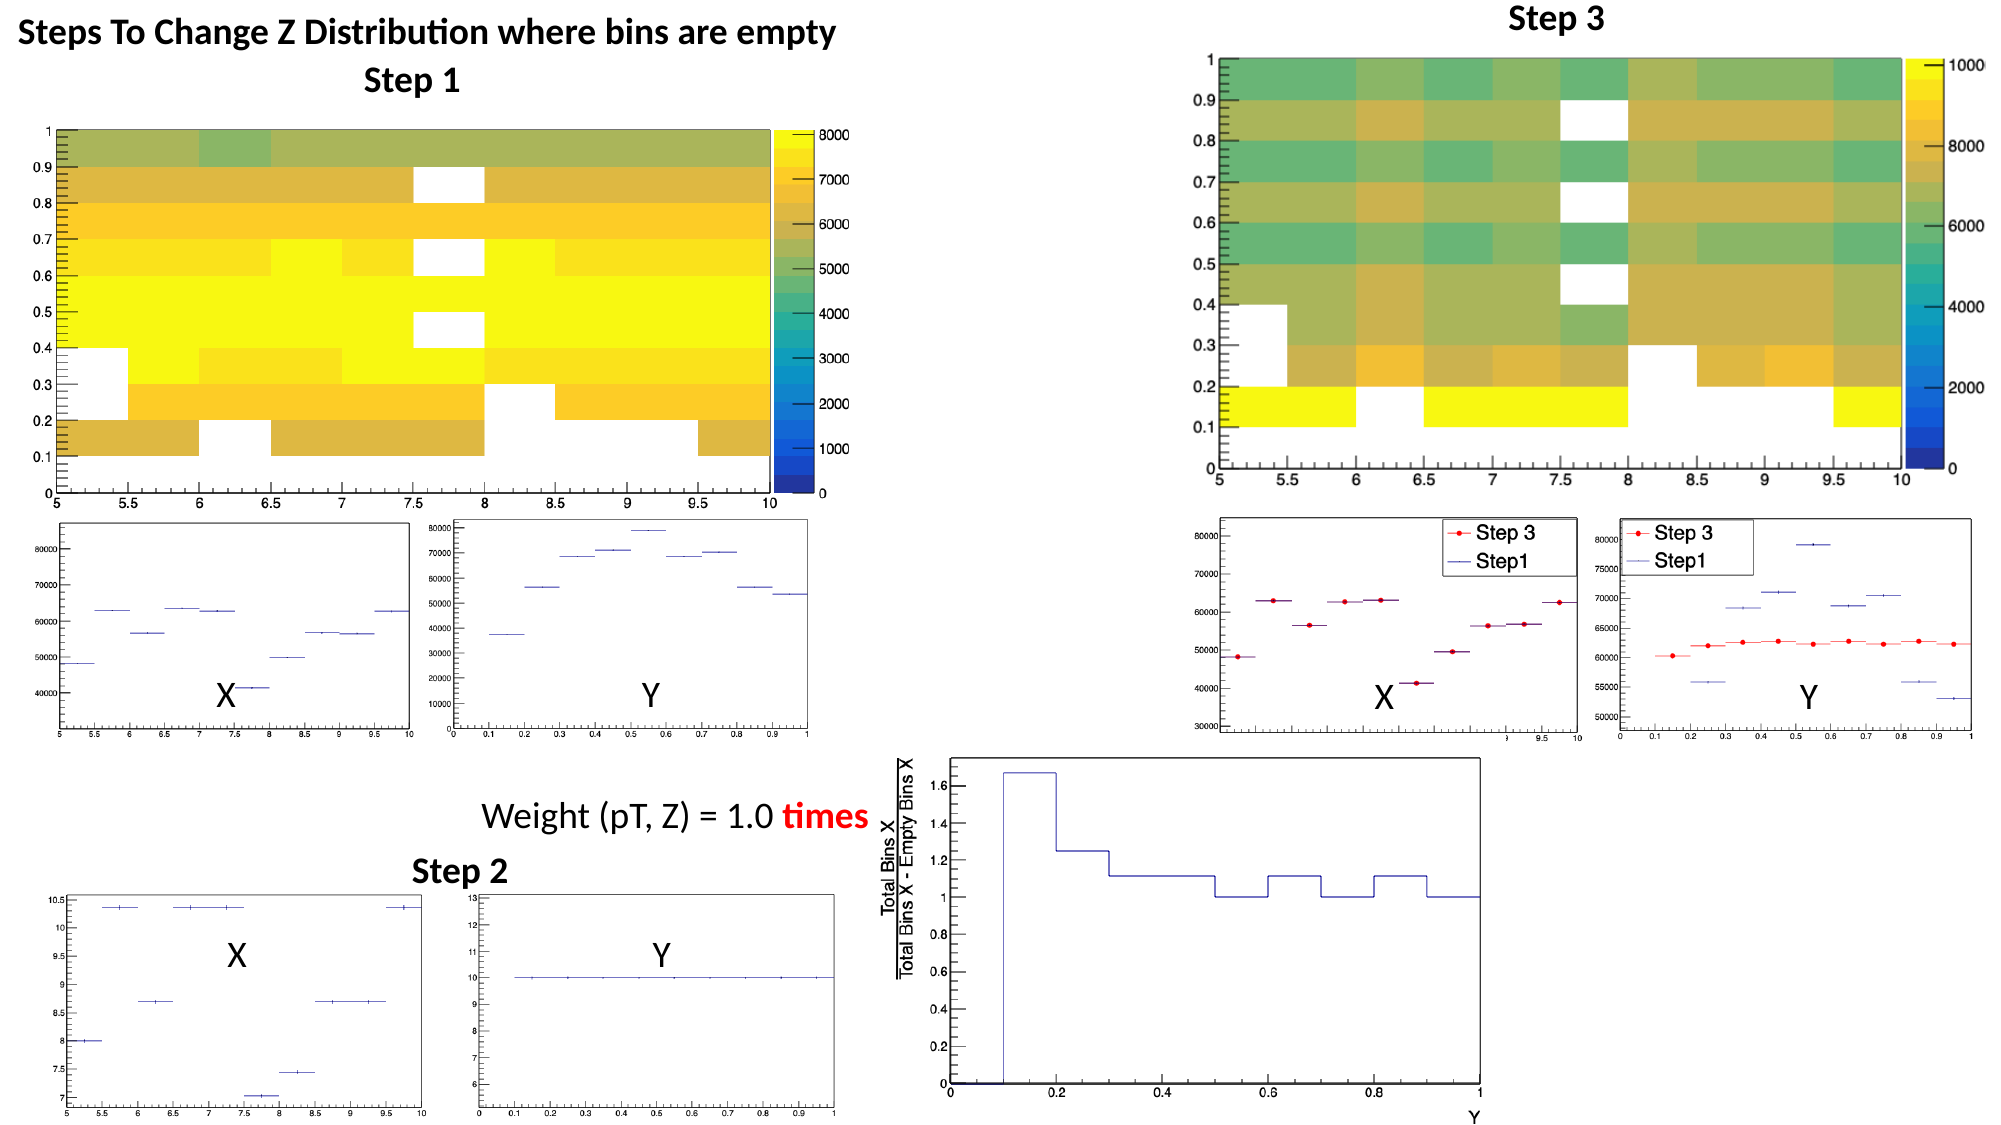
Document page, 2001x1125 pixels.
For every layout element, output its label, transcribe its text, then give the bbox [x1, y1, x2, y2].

text_box Step 1 [349, 48, 476, 106]
picture [460, 887, 848, 1125]
text_box Weight (pT, Z) = 1.0 times [466, 784, 873, 844]
picture [1589, 514, 1980, 746]
picture [42, 885, 433, 1125]
text_box Step 2 [397, 838, 524, 899]
text_box Step 3 [1493, 0, 1620, 39]
picture [14, 106, 856, 746]
text_box Steps To Change Z Distribution where bins are empty [3, 0, 853, 60]
picture [1178, 39, 1986, 495]
picture [873, 510, 1585, 1125]
